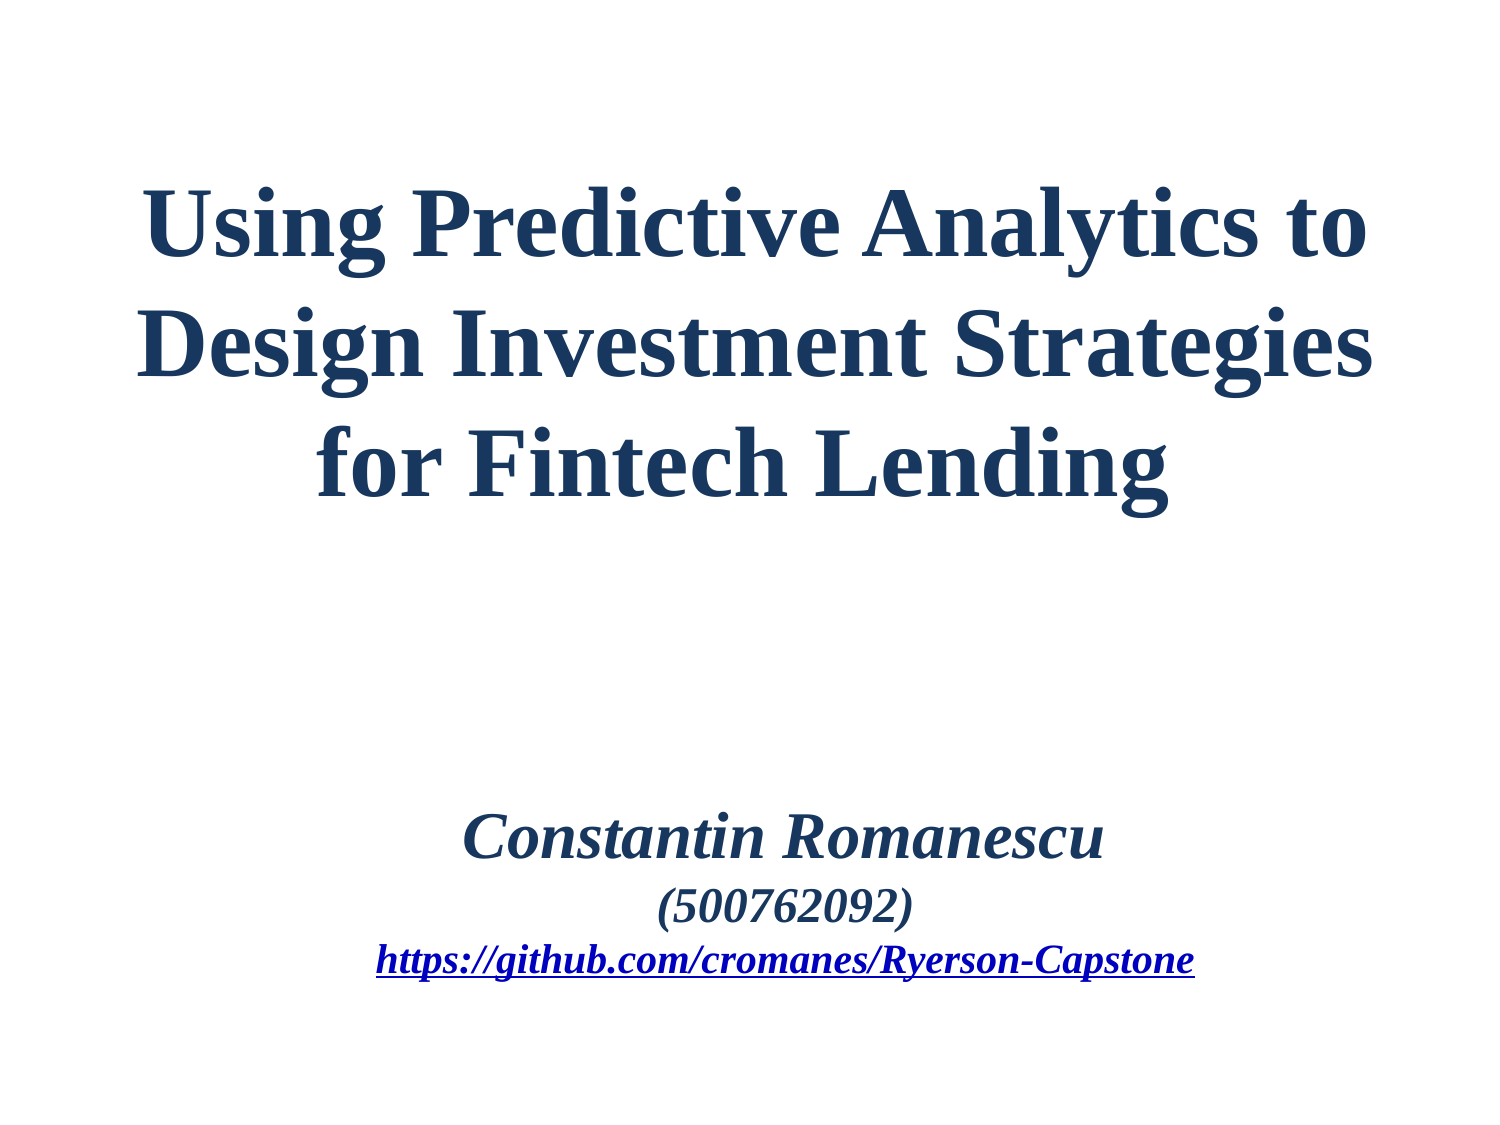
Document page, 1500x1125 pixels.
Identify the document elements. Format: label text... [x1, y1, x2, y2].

text_box Using Predictive Analytics to Design Investment Strategies for Fintech Lending [88, 149, 1424, 524]
text_box Constantin Romanescu (500762092) https://github.com/cromanes/Ryerson-Capstone [277, 739, 1294, 1035]
